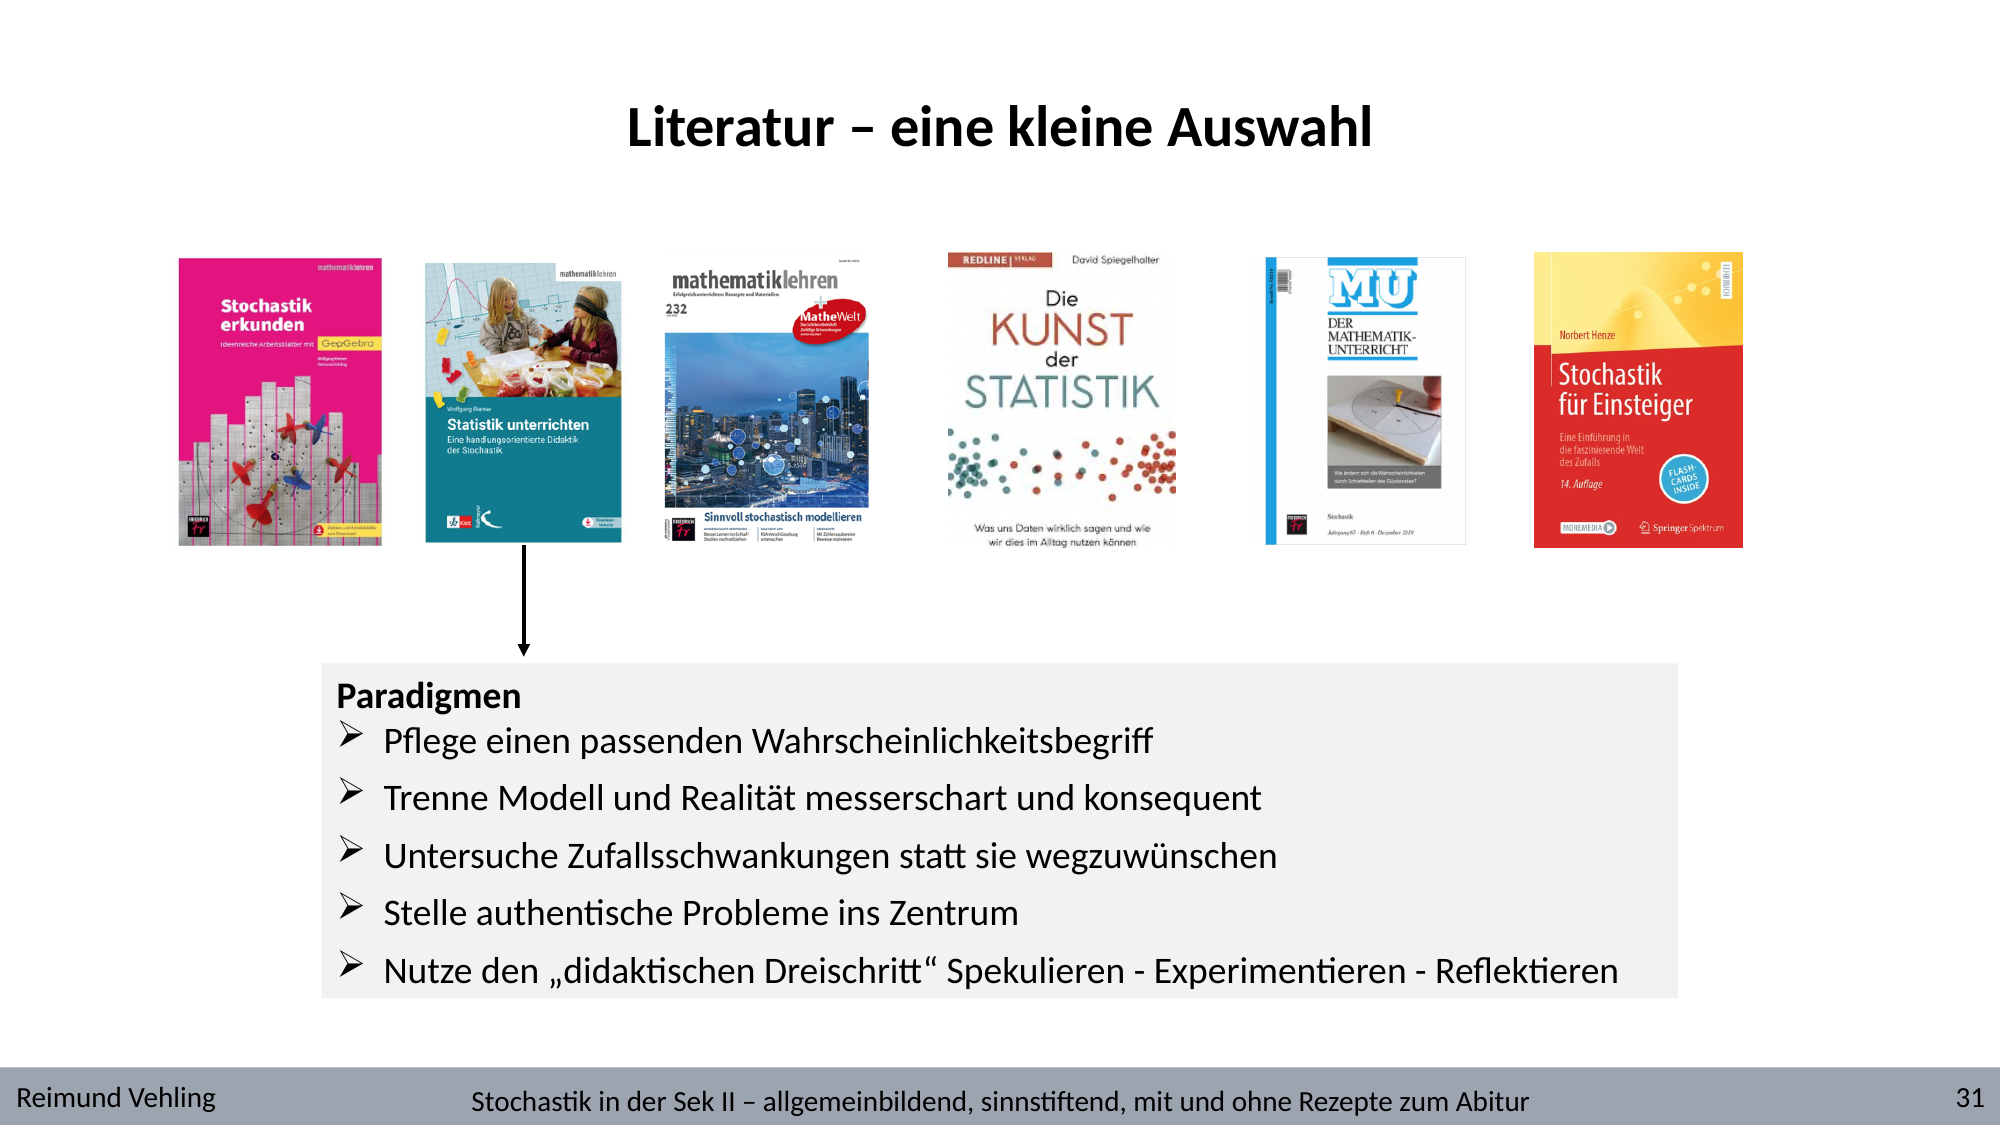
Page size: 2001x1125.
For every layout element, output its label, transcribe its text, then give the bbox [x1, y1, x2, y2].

text_box Paradigmen Pflege einen passenden Wahrscheinlichkeitsbegriff Trenne Modell und Realität messerschart und konsequent Untersuche Zufallsschwankungen statt sie wegzuwünschen Stelle authentische Probleme ins Zentrum Nutze den „didaktischen Dreischritt“ Spekulieren - Experimentieren - Reflektieren [321, 663, 1678, 999]
picture [1534, 252, 1743, 548]
picture [1254, 252, 1473, 548]
text_box Literatur – eine kleine Auswahl [137, 88, 1864, 209]
picture [664, 252, 869, 548]
picture [168, 252, 386, 548]
picture [416, 252, 630, 560]
picture [948, 252, 1176, 548]
